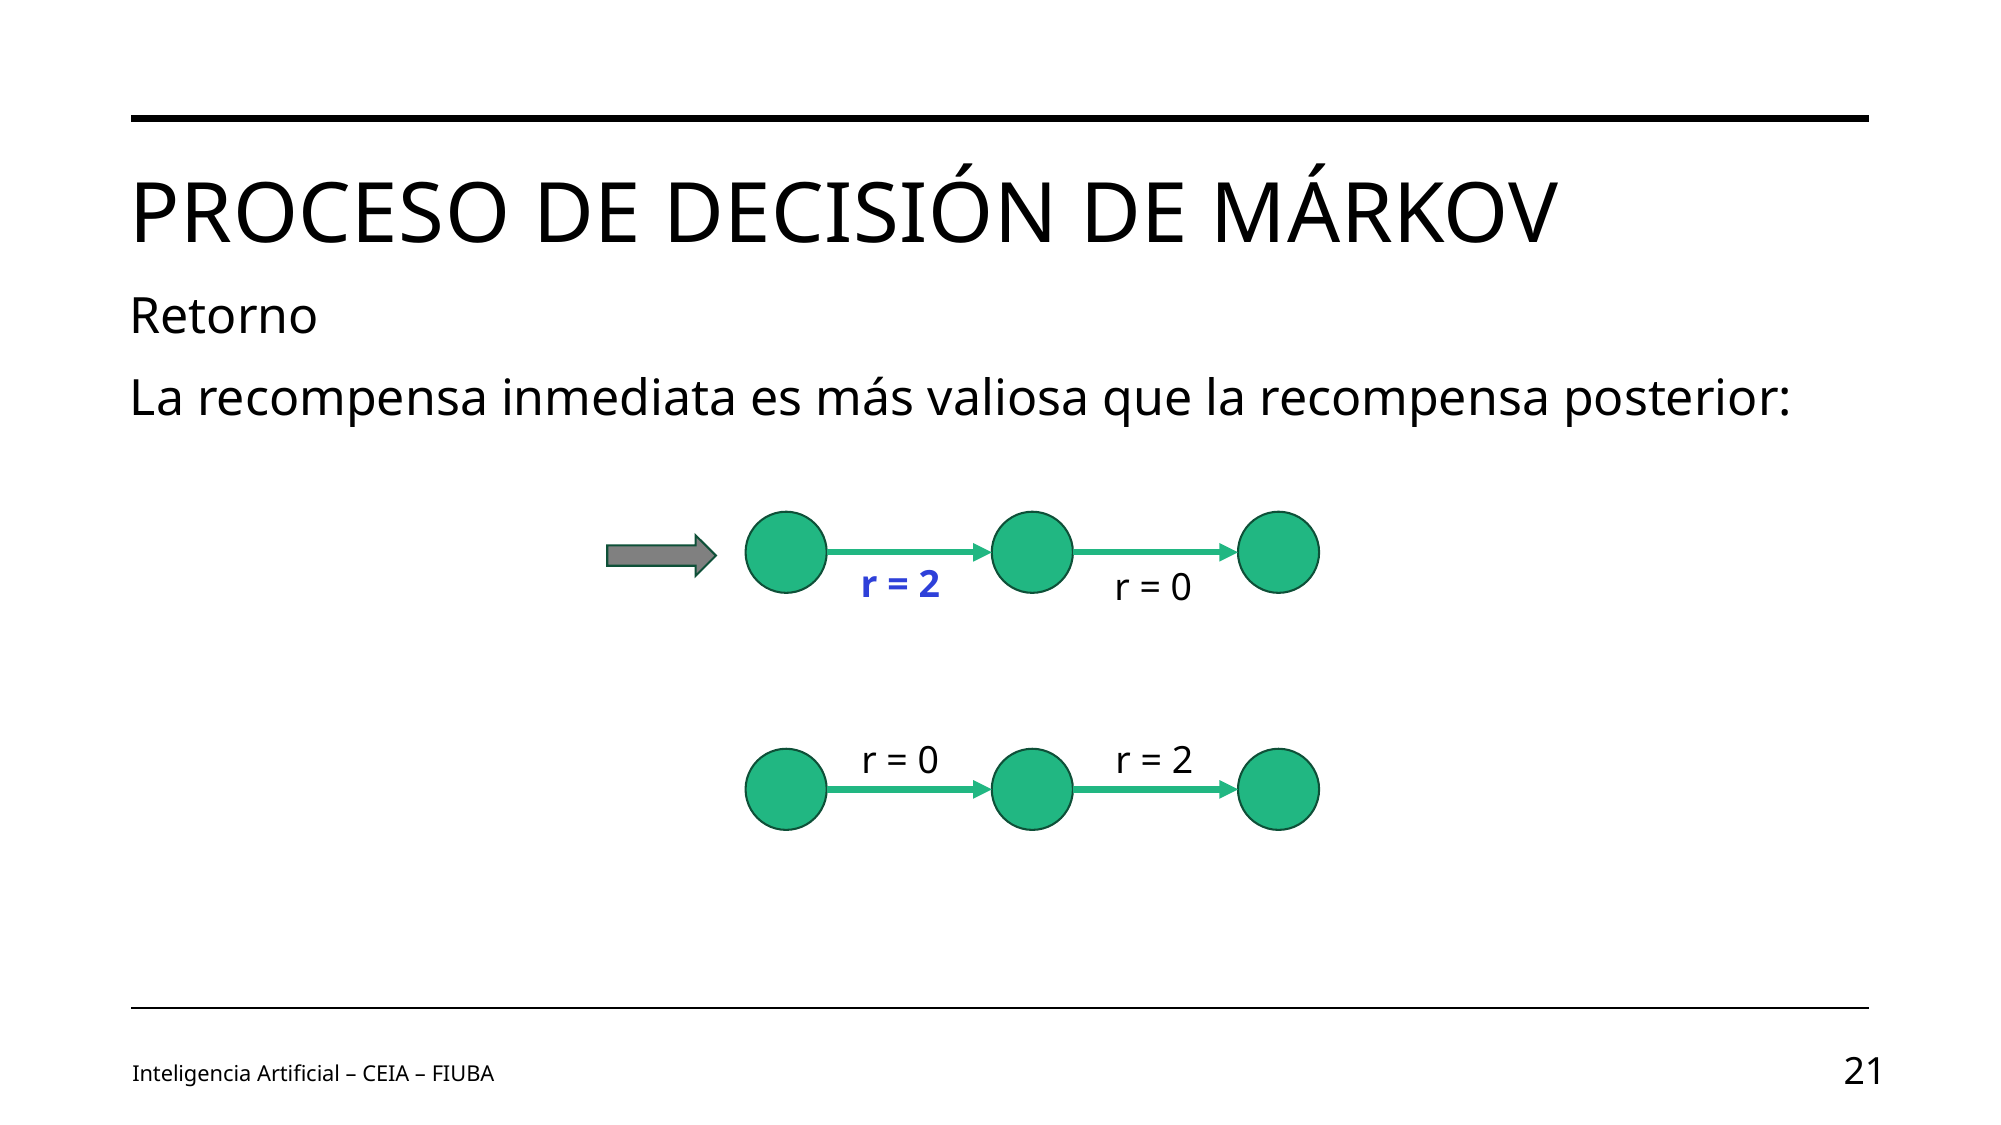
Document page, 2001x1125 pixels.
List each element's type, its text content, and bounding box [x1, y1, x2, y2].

text_box [990, 510, 1074, 594]
text_box r = 0 [1099, 555, 1208, 616]
footer Inteligencia Artificial – CEIA – FIUBA [117, 1042, 862, 1103]
text_box [990, 747, 1074, 831]
text_box [744, 510, 828, 594]
list La recompensa inmediata es más valiosa que la recompensa posterior: [114, 352, 1869, 999]
text_box [744, 747, 828, 831]
text_box [1237, 510, 1321, 594]
text_box [606, 532, 718, 579]
title Proceso de decisión de Márkov [114, 151, 1869, 352]
text_box r = 2 [1100, 728, 1209, 789]
text_box r = 2 [845, 553, 955, 612]
text_box r = 0 [846, 728, 955, 789]
text_box Retorno [114, 275, 1377, 351]
slide_number 21 [1791, 1042, 1902, 1103]
text_box [1237, 747, 1321, 831]
